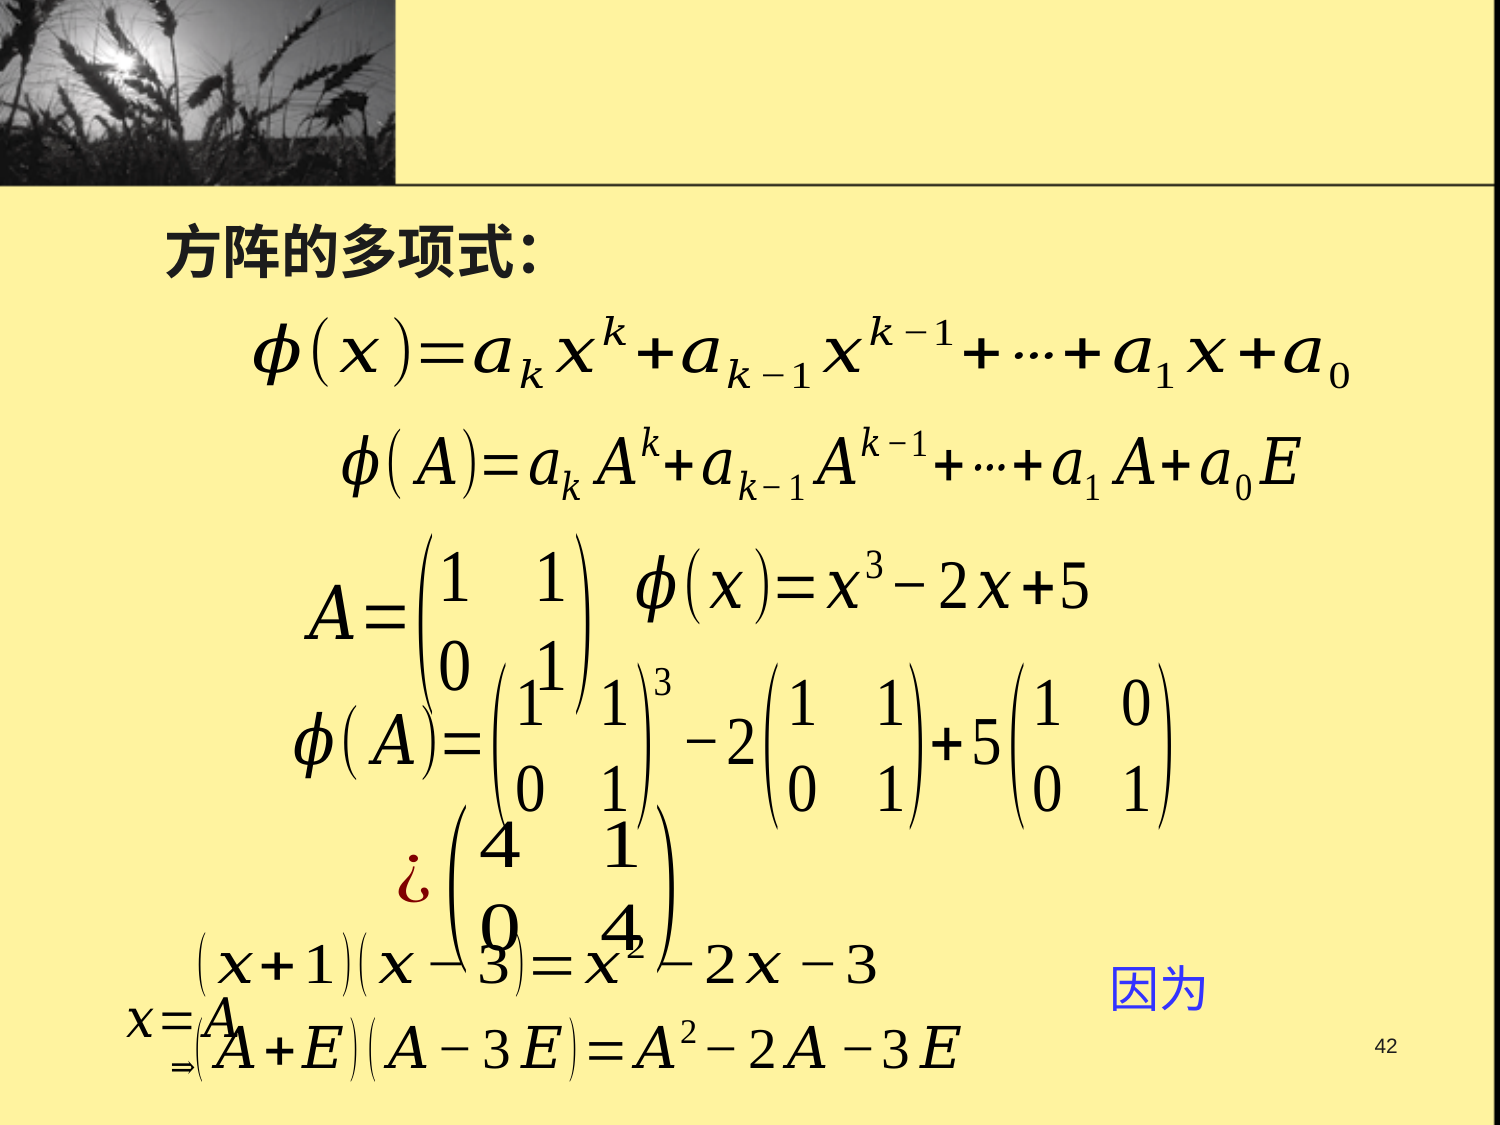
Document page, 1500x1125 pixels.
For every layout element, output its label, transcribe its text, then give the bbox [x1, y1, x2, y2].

text_box 方阵的多项式： [149, 208, 715, 293]
picture [0, 0, 1500, 1125]
slide_number 42 [1200, 1025, 1413, 1100]
